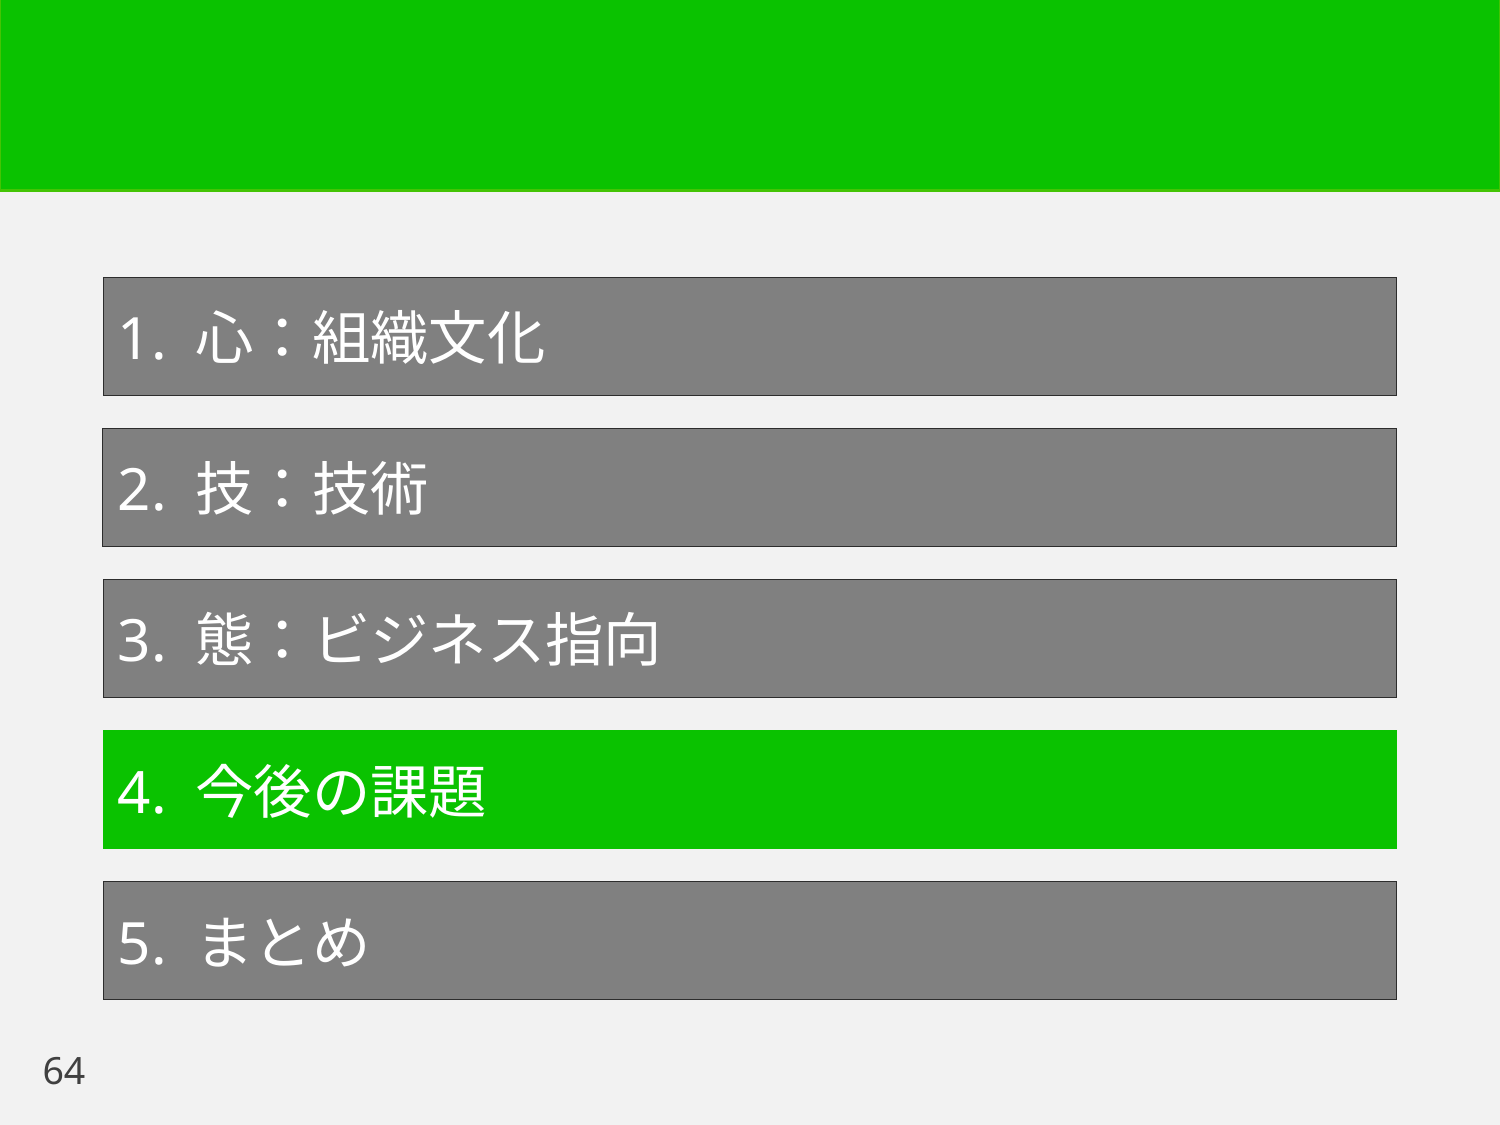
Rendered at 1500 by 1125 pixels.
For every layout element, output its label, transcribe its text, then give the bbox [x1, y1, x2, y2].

text_box 2. 技：技術 [102, 428, 1397, 547]
text_box 1. 心：組織文化 [103, 277, 1397, 396]
text_box 3. 態：ビジネス指向 [103, 579, 1397, 698]
slide_number 64 [27, 1042, 146, 1102]
text_box 4. 今後の課題 [103, 730, 1397, 849]
text_box 5. まとめ [103, 881, 1397, 1000]
